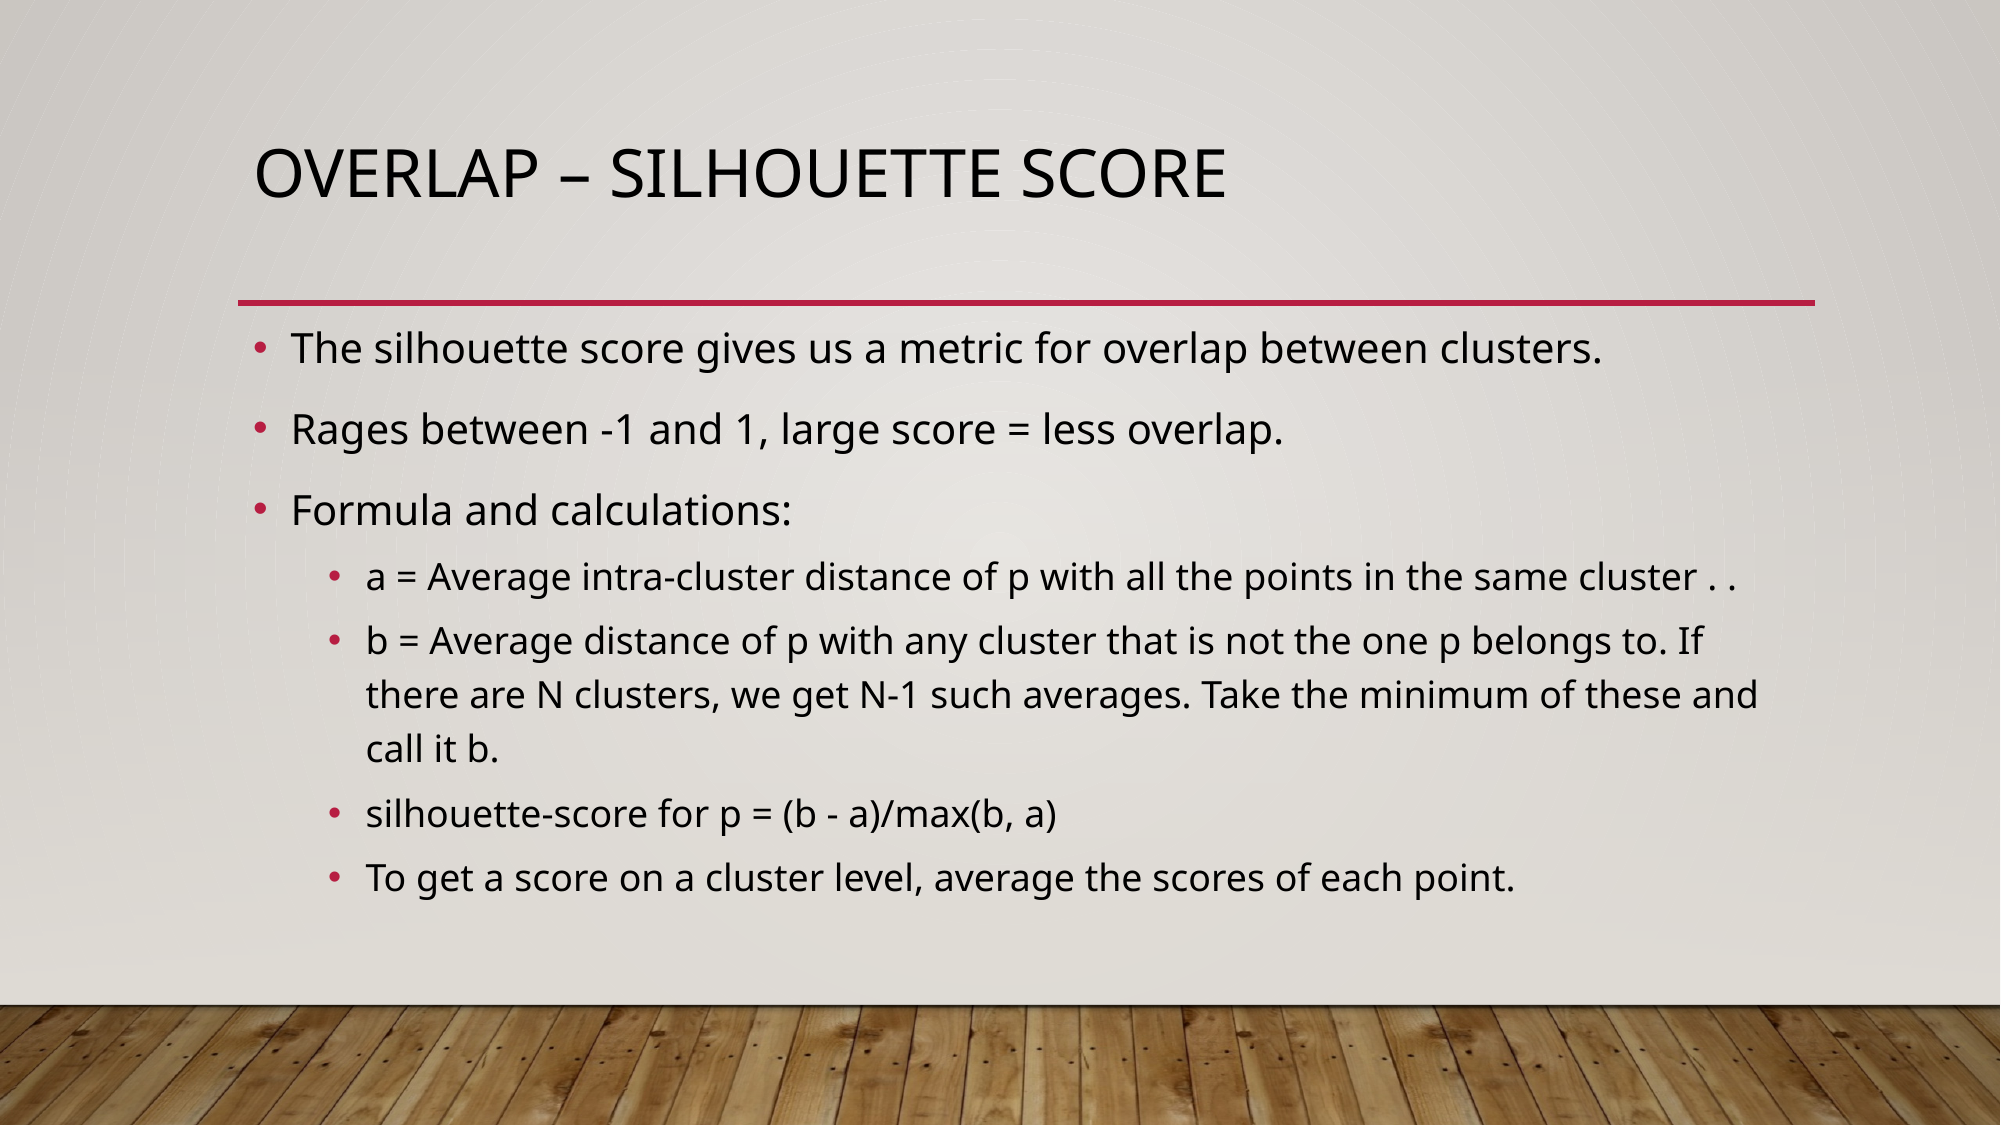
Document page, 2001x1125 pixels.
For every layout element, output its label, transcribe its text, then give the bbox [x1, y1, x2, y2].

picture [0, 1005, 2000, 1125]
list The silhouette score gives us a metric for overlap between clusters. Rages between -1 and 1, large score = less overlap. Formula and calculations: a = Average intra-cluster distance of p with all the points in the same cluster . . b = Average distance of p with any cluster that is not the one p belongs to. If there are N clusters, we get N-1 such averages. Take the minimum of these and call it b. silhouette-score for p = (b - a)/max(b, a) To get a score on a cluster level, average the scores of each point. [238, 304, 1814, 993]
title Overlap – Silhouette Score [238, 131, 1814, 304]
